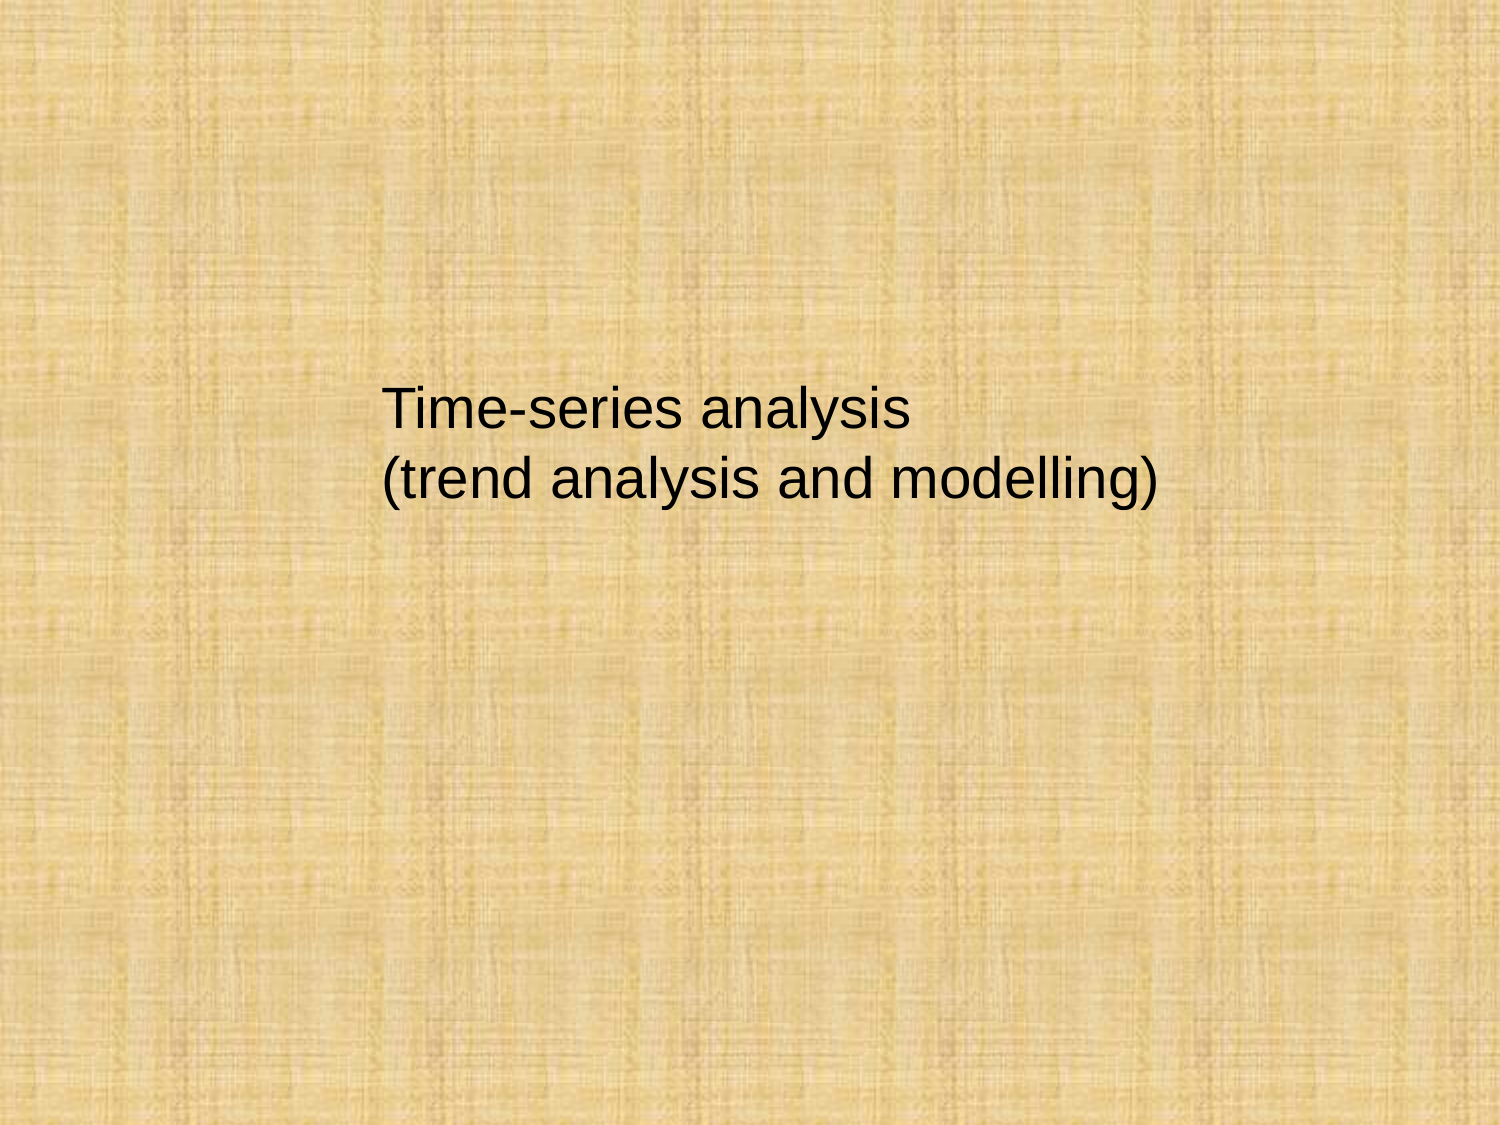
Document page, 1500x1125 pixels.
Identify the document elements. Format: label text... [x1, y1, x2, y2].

text_box Time-series analysis (trend analysis and modelling) [366, 362, 1193, 518]
picture [0, 0, 1500, 1125]
